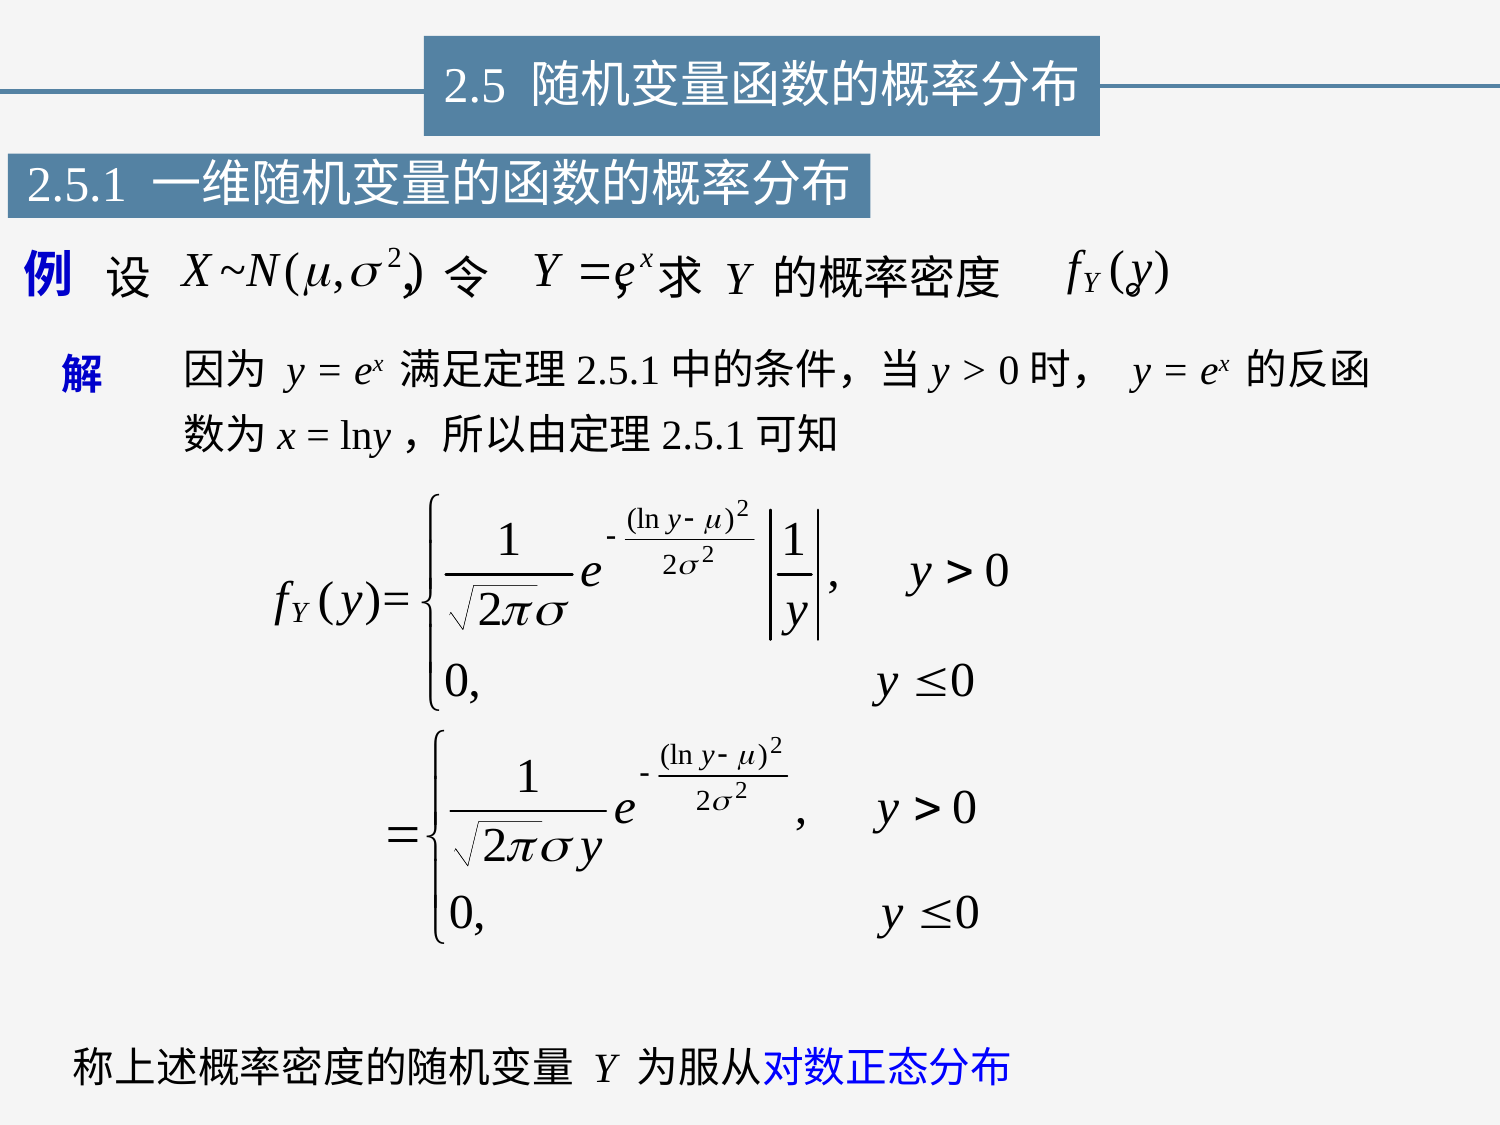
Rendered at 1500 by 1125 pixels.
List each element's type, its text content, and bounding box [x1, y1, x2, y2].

text_box 解 [46, 340, 119, 405]
text_box 称上述概率密度的随机变量 Y 为服从对数正态分布 [58, 1033, 1028, 1099]
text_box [0, 144, 1416, 332]
text_box 因为 y = ex 满足定理2.5.1中的条件，当y > 0时， y = ex 的反函数为x = lny，所以由定理2.5.1可知 [169, 332, 1396, 465]
text_box 2.5 随机变量函数的概率分布 [423, 35, 1100, 136]
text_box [255, 483, 1022, 956]
